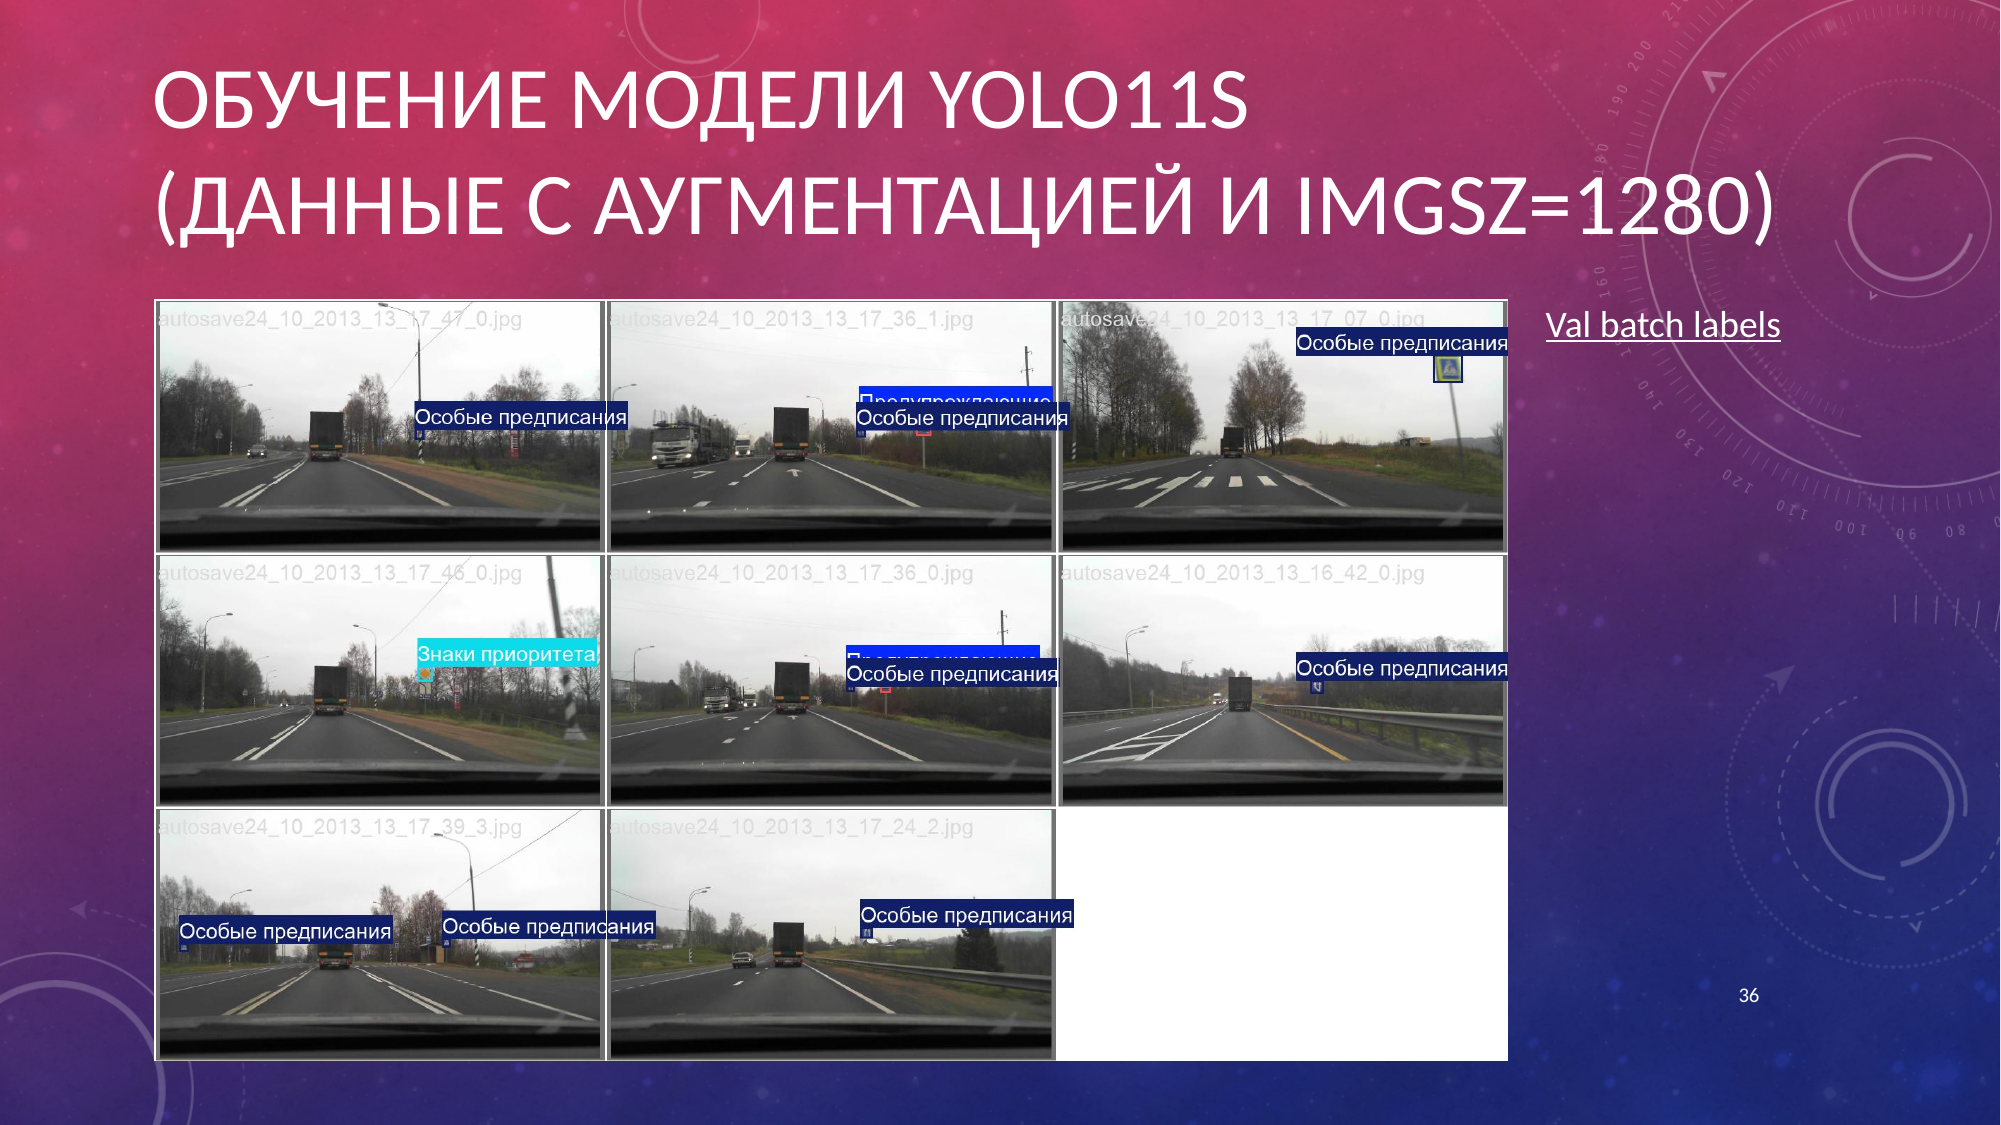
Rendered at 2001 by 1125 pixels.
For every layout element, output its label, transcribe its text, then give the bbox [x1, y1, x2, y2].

text_box Val batch labels [1530, 292, 1797, 353]
title Обучение модели YOLO11s (данные c аугментацией и imgsz=1280) [137, 27, 1800, 266]
slide_number 36 [1684, 963, 1775, 1025]
picture [0, 0, 2001, 1125]
